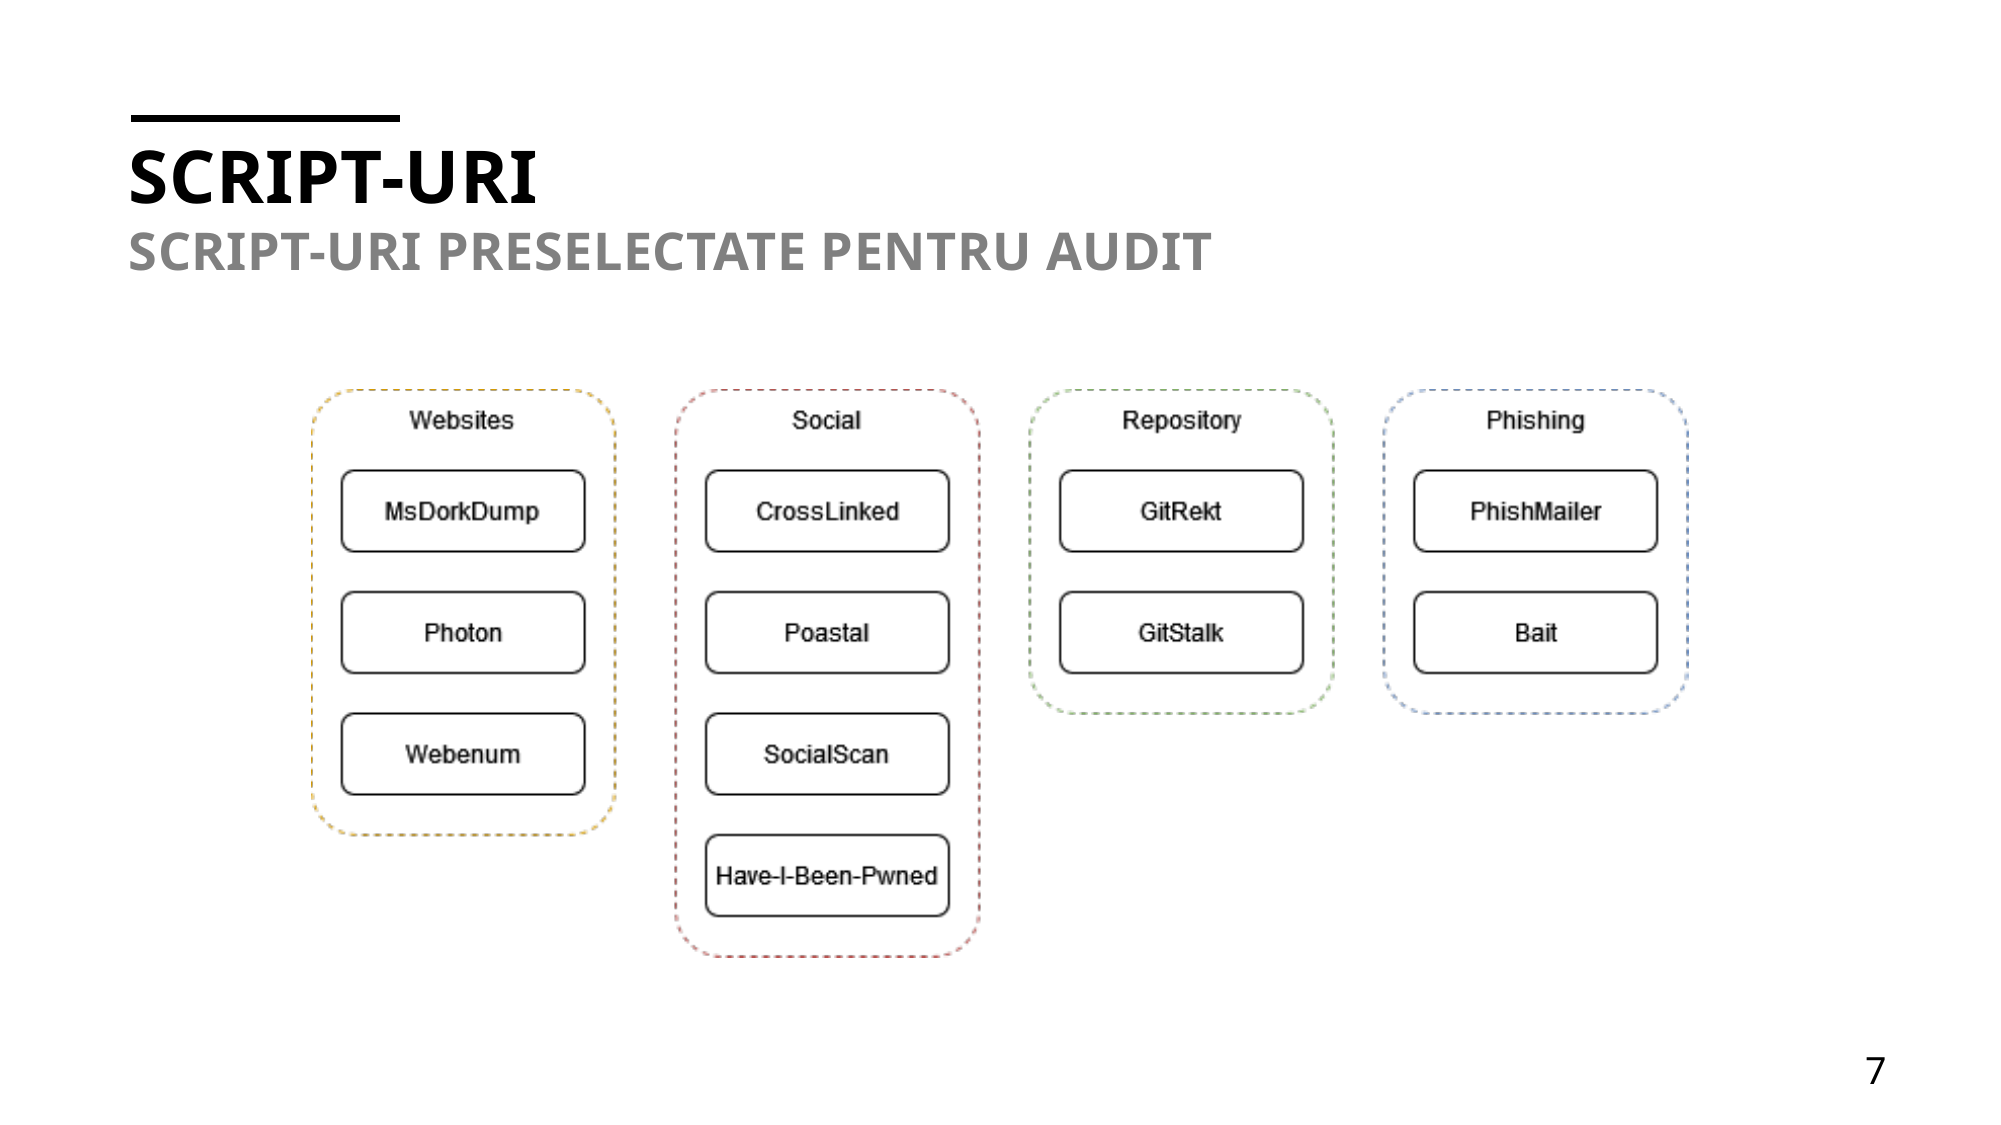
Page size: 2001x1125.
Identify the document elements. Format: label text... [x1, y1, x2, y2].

title Script-uri script-uri preselectate pentru audit [114, 122, 1886, 296]
picture [311, 389, 1689, 958]
slide_number 7 [1791, 1042, 1902, 1103]
